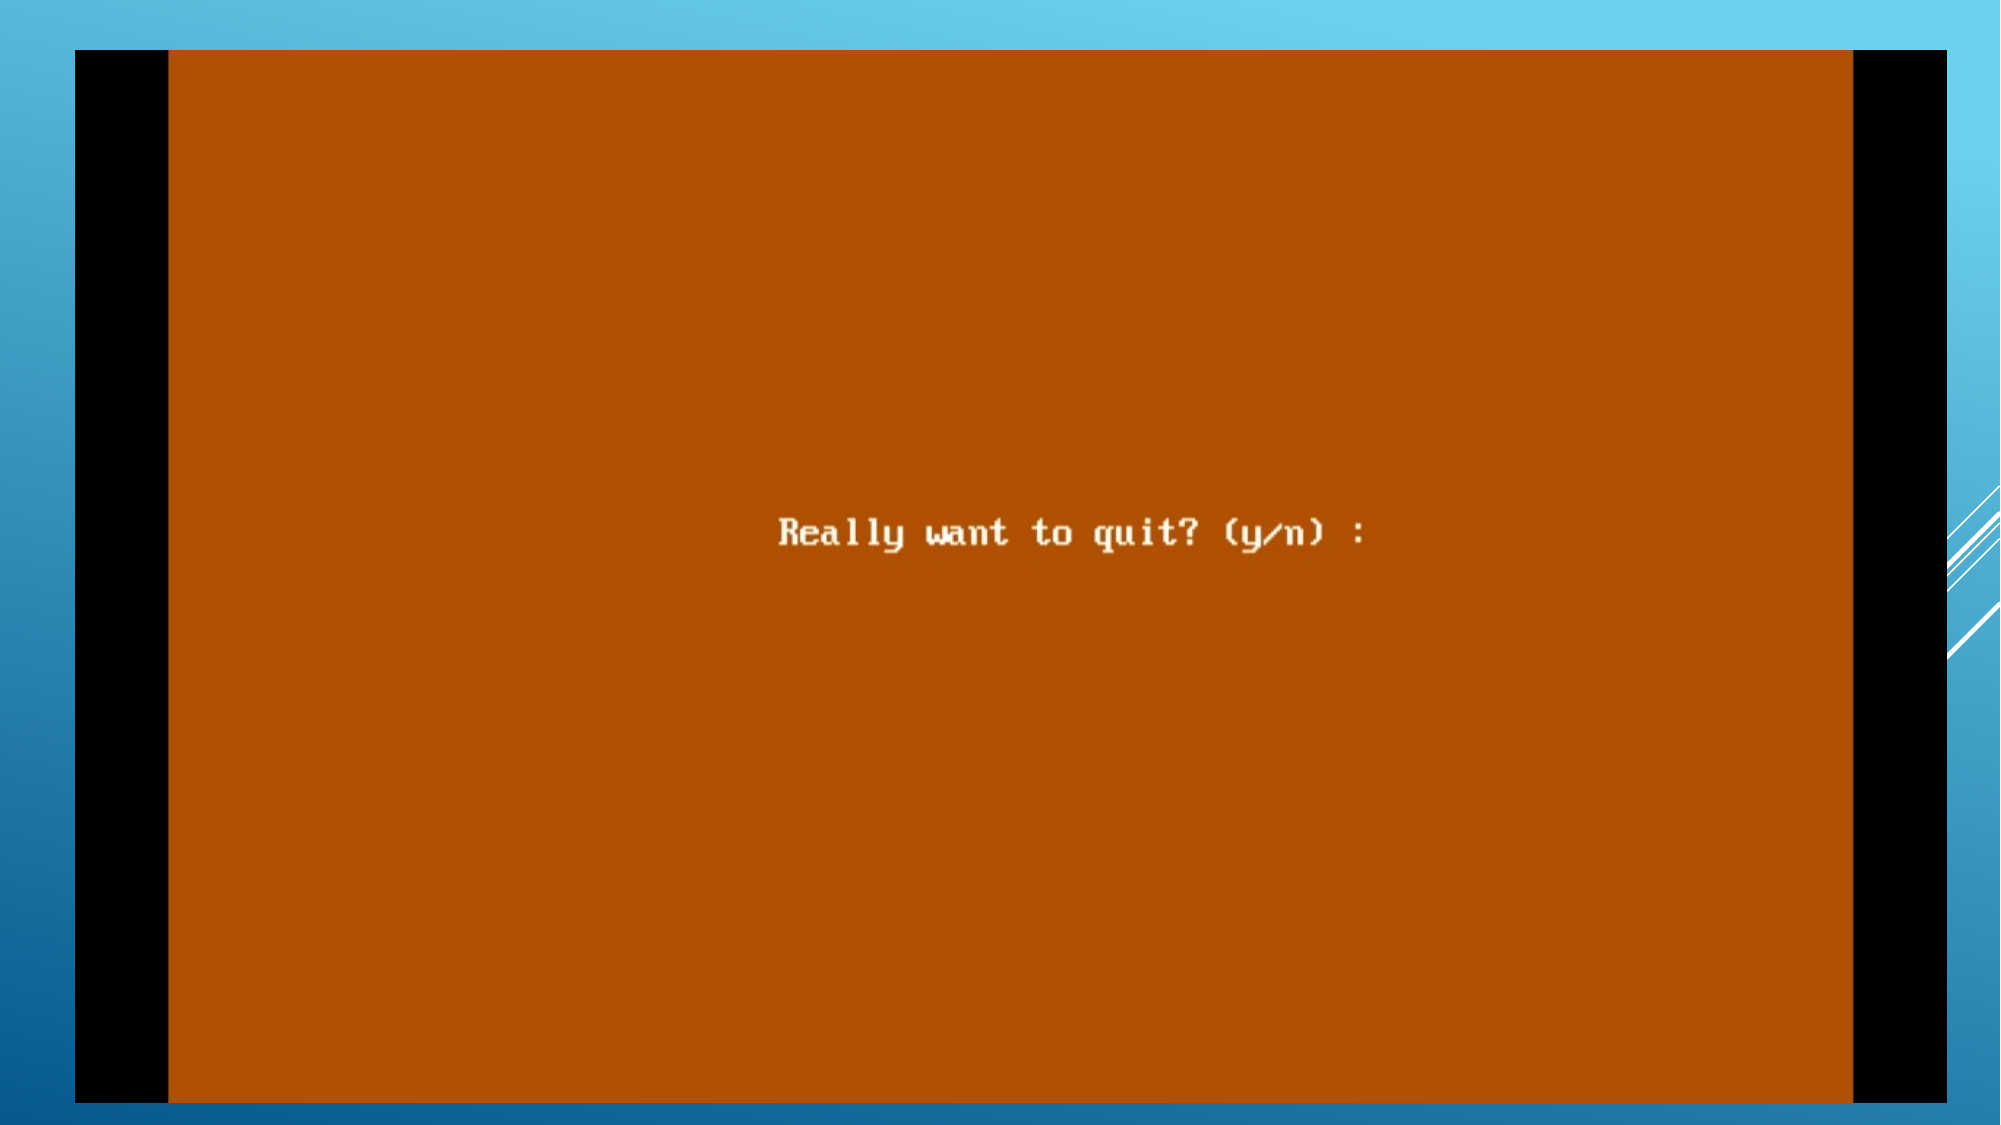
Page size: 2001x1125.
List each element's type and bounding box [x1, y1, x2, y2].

picture [75, 50, 1947, 1103]
